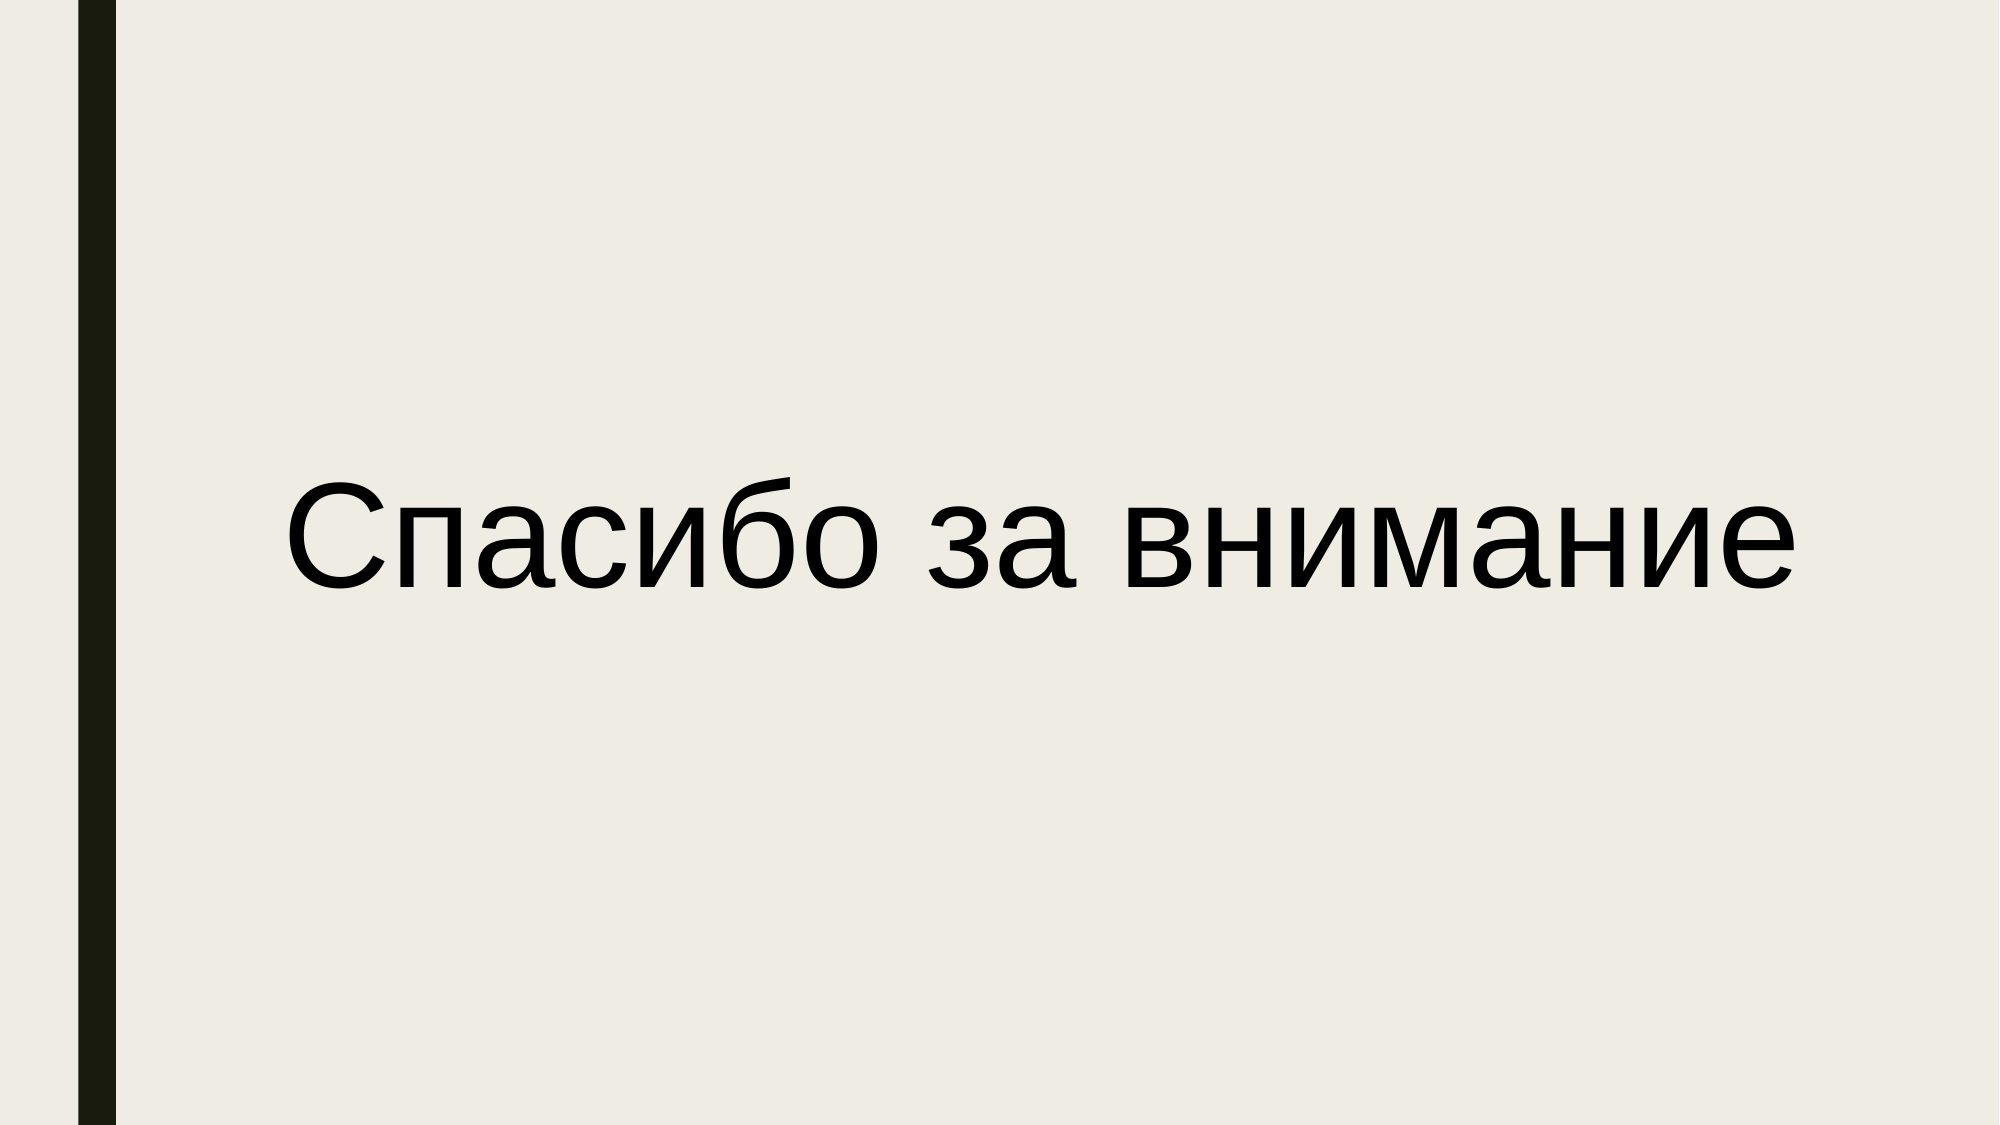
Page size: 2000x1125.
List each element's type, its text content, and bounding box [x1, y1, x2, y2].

list Спасибо за внимание [113, 444, 1964, 646]
